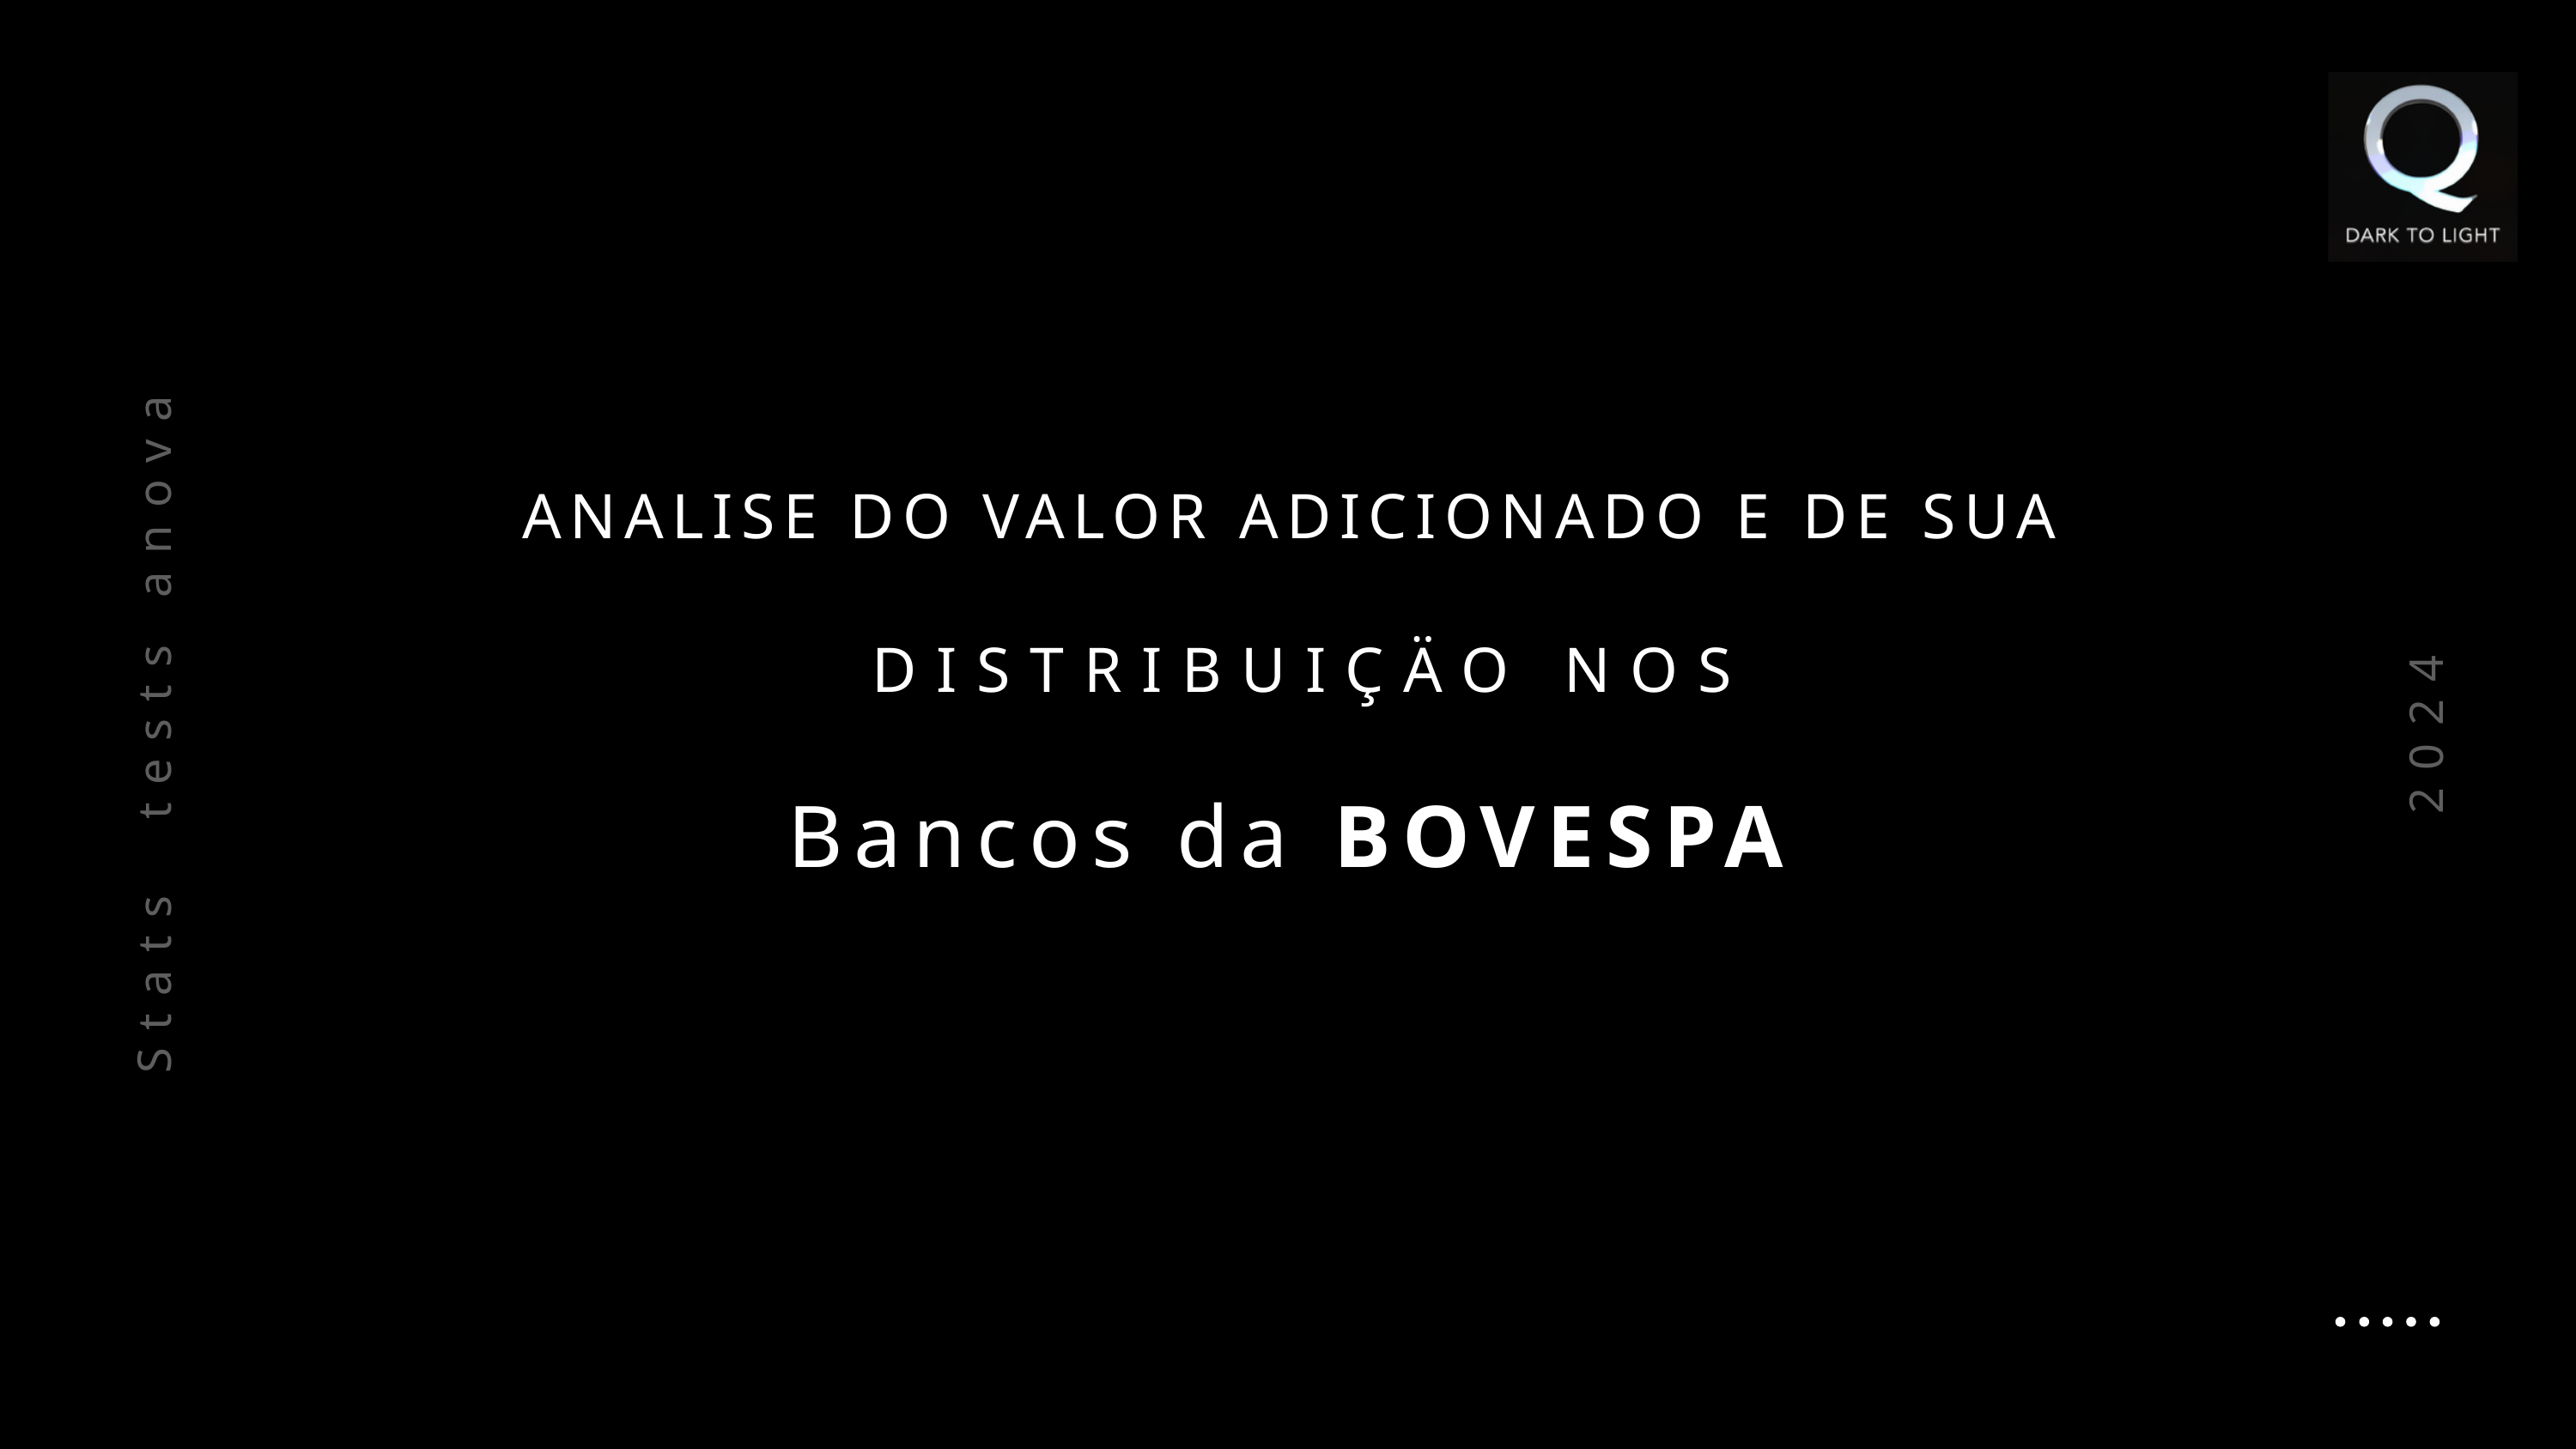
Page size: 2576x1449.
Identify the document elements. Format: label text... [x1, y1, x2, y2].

text_box Stats tests anova [115, 318, 181, 1151]
text_box [2328, 72, 2518, 262]
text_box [2335, 1316, 2440, 1327]
text_box ANALISE DO VALOR ADICIONADO E DE SUA DISTRIBUIÇÄO NOS Bancos da BOVESPA [303, 421, 2302, 885]
text_box 2024 [2387, 318, 2452, 1151]
